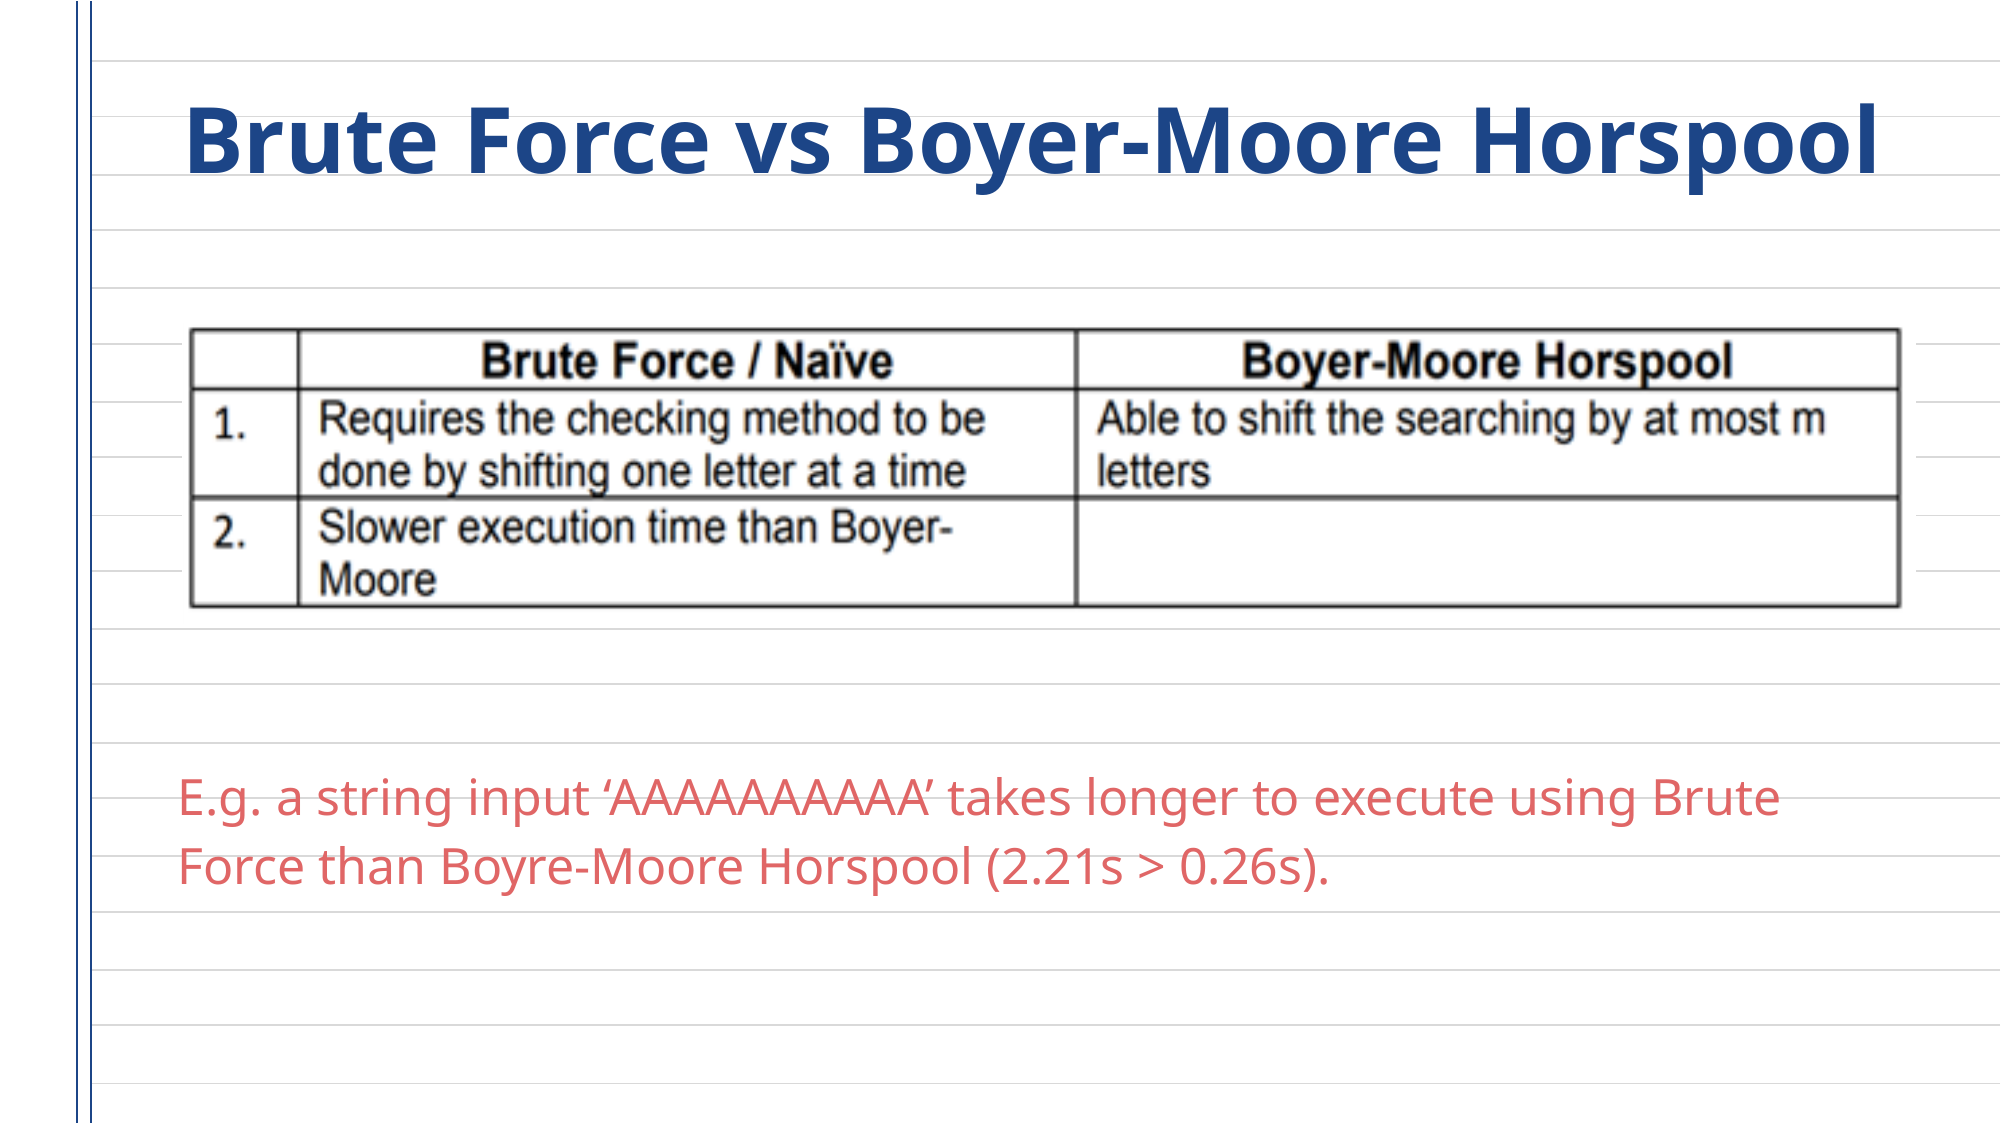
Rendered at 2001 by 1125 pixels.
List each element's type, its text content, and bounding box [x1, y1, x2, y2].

text_box E.g. a string input ‘AAAAAAAAAA’ takes longer to execute using Brute Force than Boyre-Moore Horspool (2.21s > 0.26s). [157, 736, 1843, 928]
picture [181, 323, 1917, 624]
title Brute Force vs Boyer-Moore Horspool [182, 81, 1916, 213]
